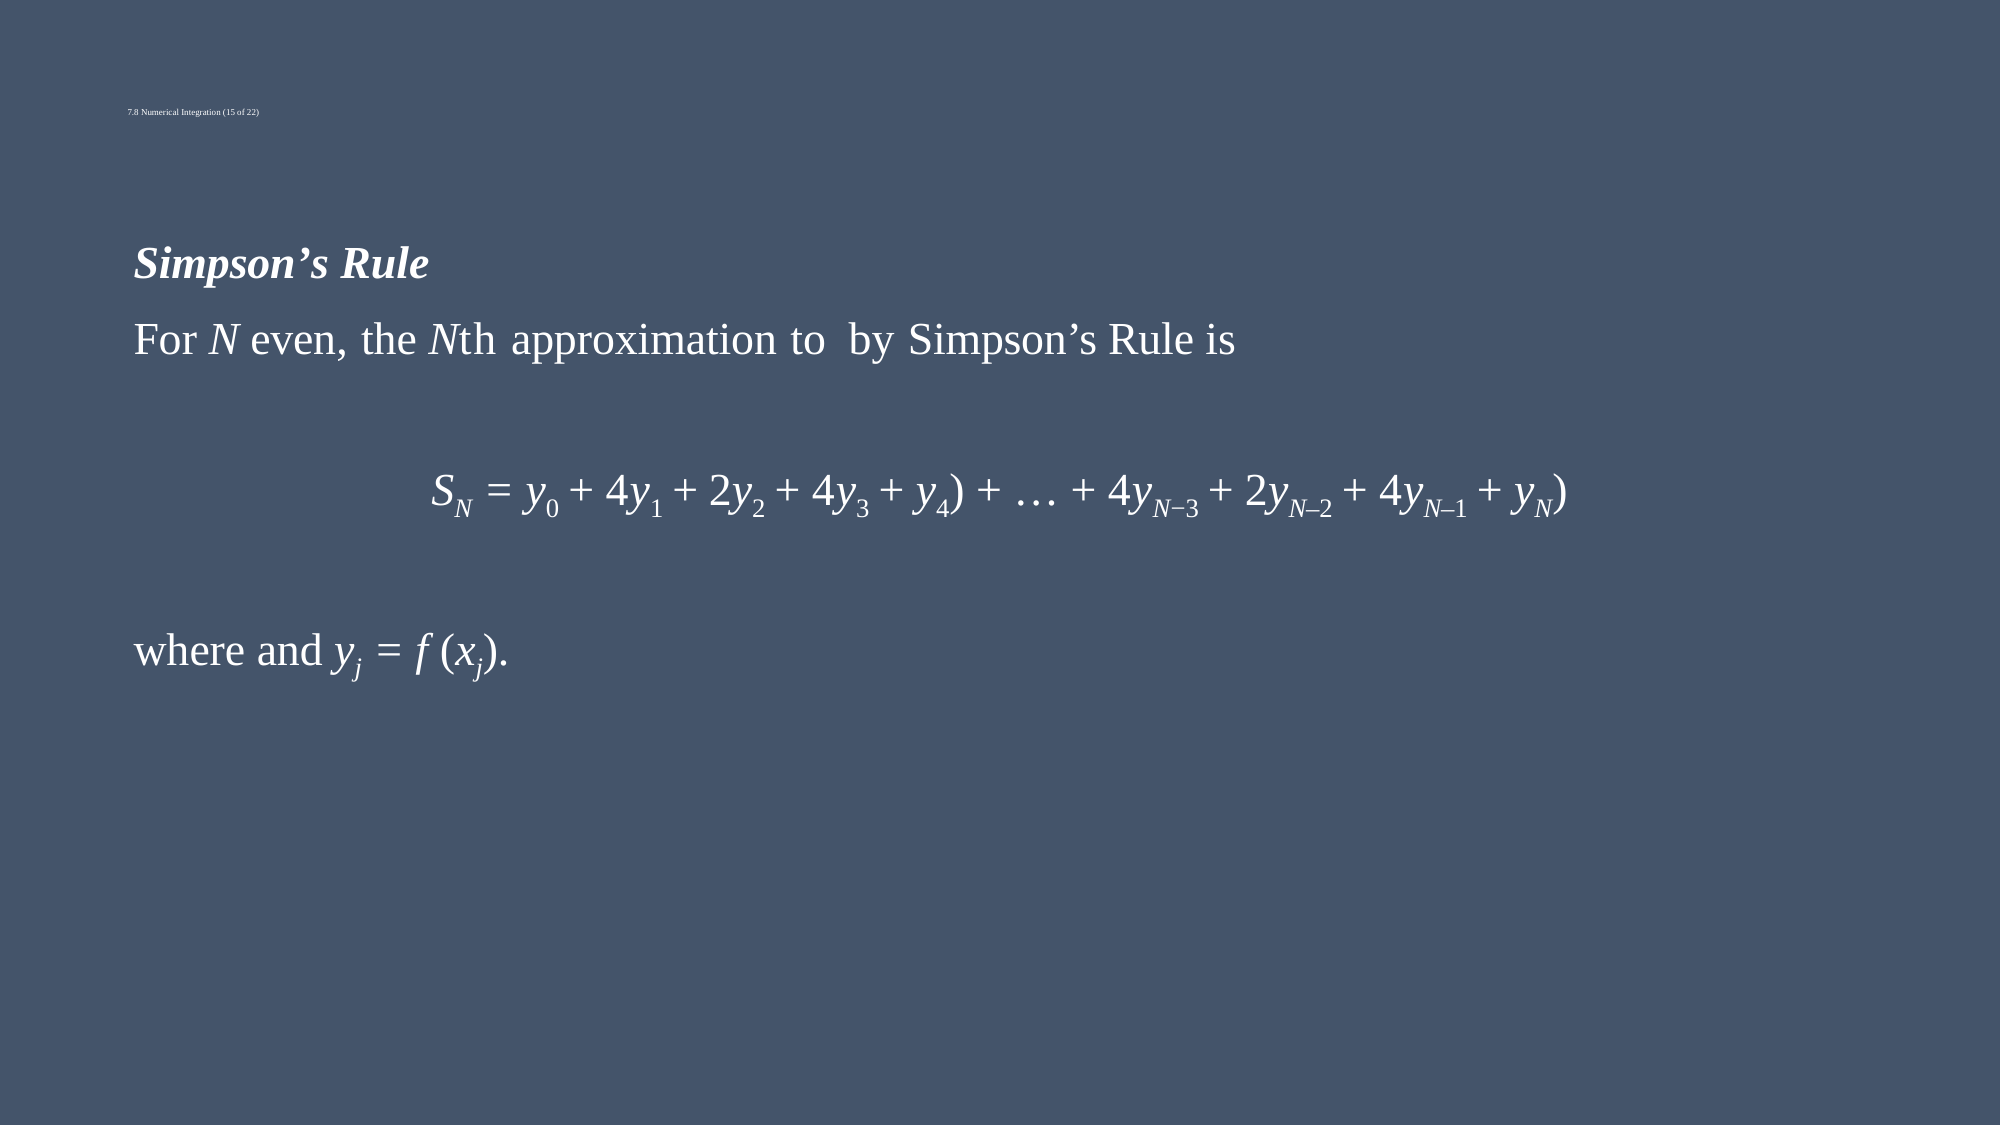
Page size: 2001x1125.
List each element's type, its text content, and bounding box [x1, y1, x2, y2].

title 7.8 Numerical Integration (15 of 22) [112, 99, 1775, 203]
